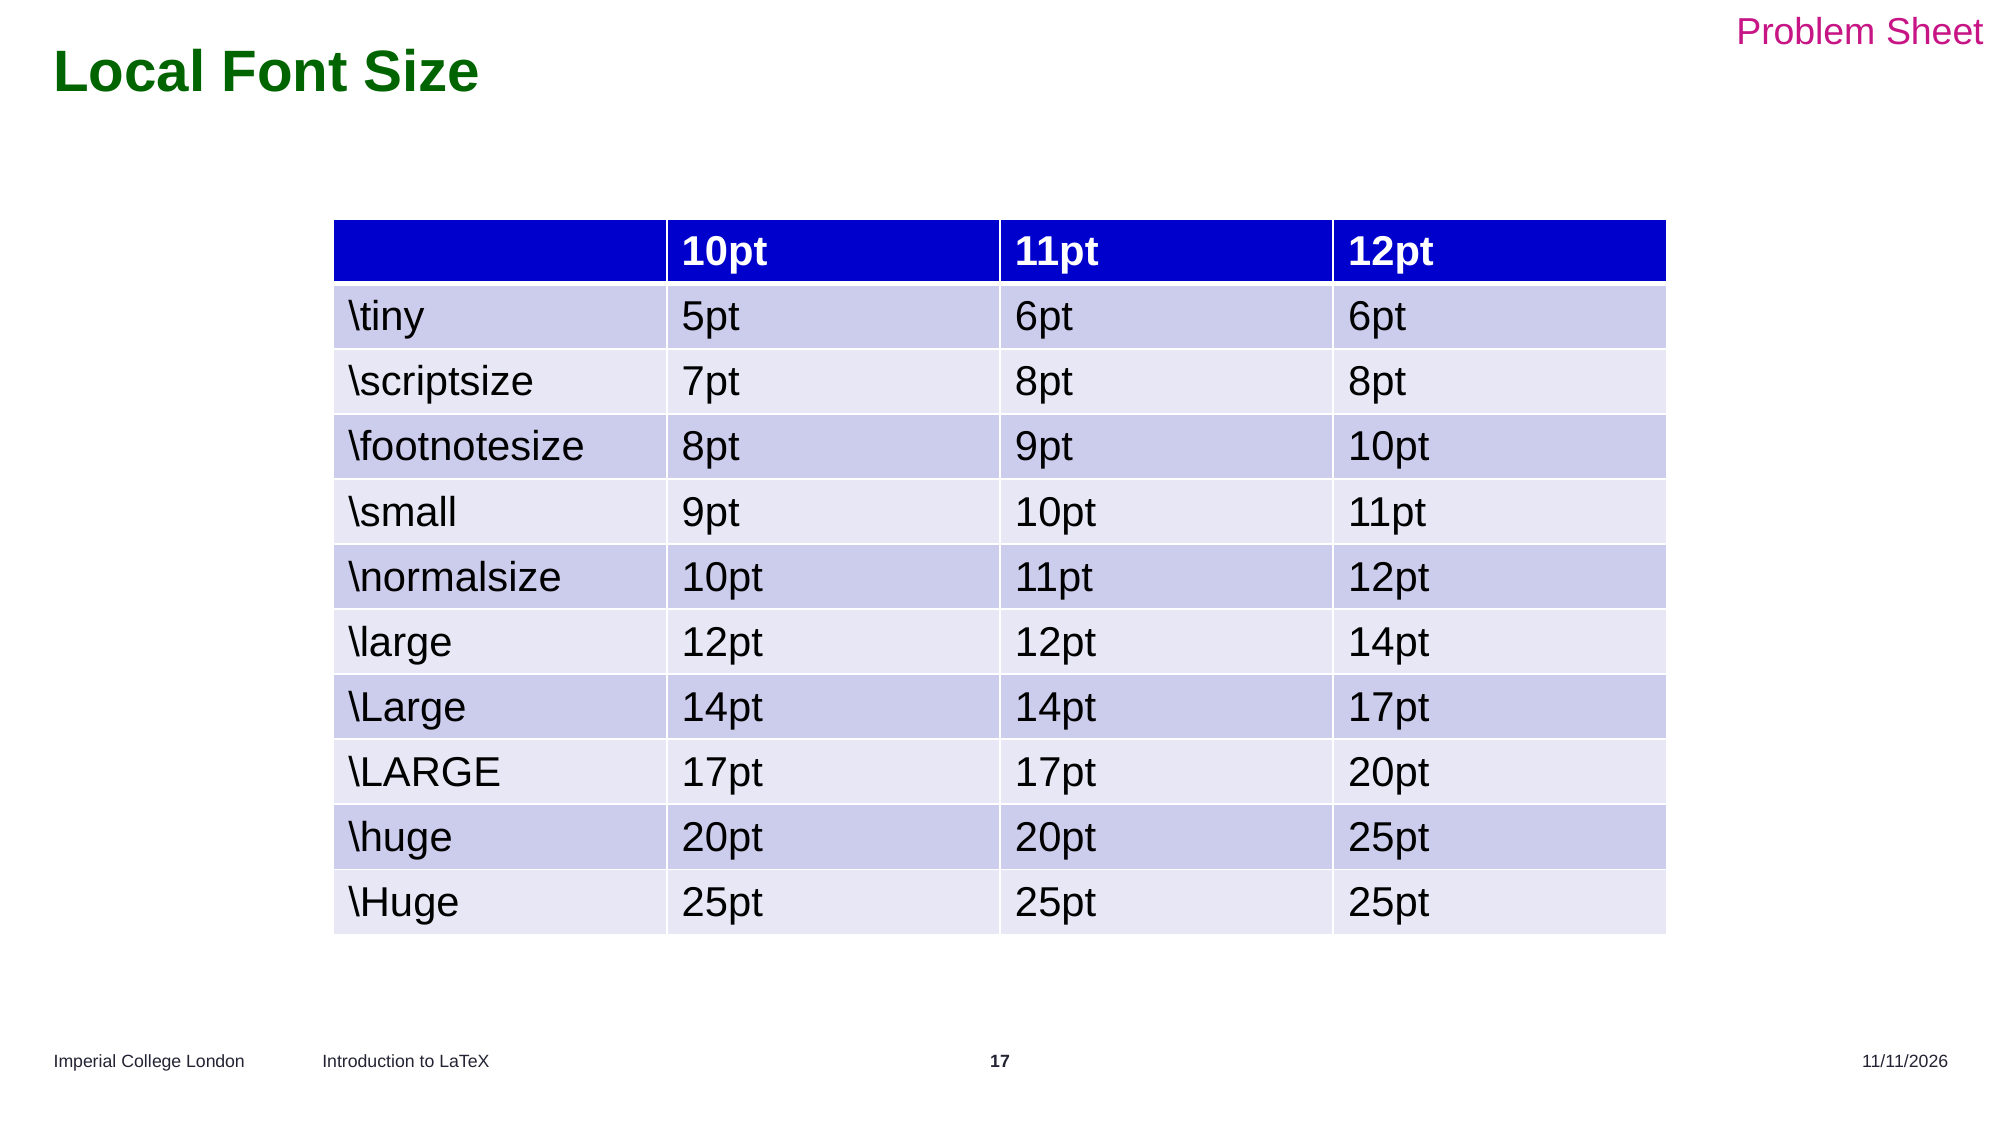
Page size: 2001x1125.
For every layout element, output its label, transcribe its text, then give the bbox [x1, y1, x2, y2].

table_cell 14pt [1001, 675, 1332, 738]
table_cell \small [334, 480, 666, 543]
table_cell 6pt [1334, 286, 1666, 348]
title Local Font Size [53, 41, 1947, 104]
footer Introduction to LaTeX [322, 1048, 884, 1072]
table_cell \footnotesize [334, 415, 666, 478]
slide_number 17 [973, 1048, 1027, 1072]
table_cell 25pt [1001, 870, 1332, 934]
table_cell 17pt [1334, 675, 1666, 738]
table_cell 8pt [668, 415, 999, 478]
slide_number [1745, 1048, 1948, 1072]
table_cell 25pt [1334, 805, 1666, 869]
table_cell \scriptsize [334, 350, 666, 413]
table_header [334, 220, 666, 281]
table_cell 17pt [1001, 740, 1332, 803]
table_cell 11pt [1001, 545, 1332, 608]
table_cell 25pt [668, 870, 999, 934]
table_cell 14pt [668, 675, 999, 738]
table_cell \Huge [334, 870, 666, 934]
table_cell 12pt [1001, 610, 1332, 673]
table_cell 9pt [668, 480, 999, 543]
table_cell 6pt [1001, 286, 1332, 348]
table_cell 8pt [1334, 350, 1666, 413]
table_header 11pt [1001, 220, 1332, 281]
table_cell 17pt [668, 740, 999, 803]
text_box Problem Sheet [1721, 0, 2000, 60]
table_cell 9pt [1001, 415, 1332, 478]
table_cell \huge [334, 805, 666, 869]
table_header 12pt [1334, 220, 1666, 281]
table_cell \large [334, 610, 666, 673]
table_cell \tiny [334, 286, 666, 348]
table_cell \normalsize [334, 545, 666, 608]
table_cell 8pt [1001, 350, 1332, 413]
table_cell 5pt [668, 286, 999, 348]
table_cell 11pt [1334, 480, 1666, 543]
table_cell \LARGE [334, 740, 666, 803]
table_cell 20pt [1334, 740, 1666, 803]
table_cell 10pt [1334, 415, 1666, 478]
table_cell 20pt [668, 805, 999, 869]
table_header 10pt [668, 220, 999, 281]
table_cell 12pt [1334, 545, 1666, 608]
table_cell 12pt [668, 610, 999, 673]
table_cell 10pt [668, 545, 999, 608]
table_cell 20pt [1001, 805, 1332, 869]
table_cell 25pt [1334, 870, 1666, 934]
table_cell 14pt [1334, 610, 1666, 673]
table_cell 7pt [668, 350, 999, 413]
table_cell 10pt [1001, 480, 1332, 543]
table_cell \Large [334, 675, 666, 738]
